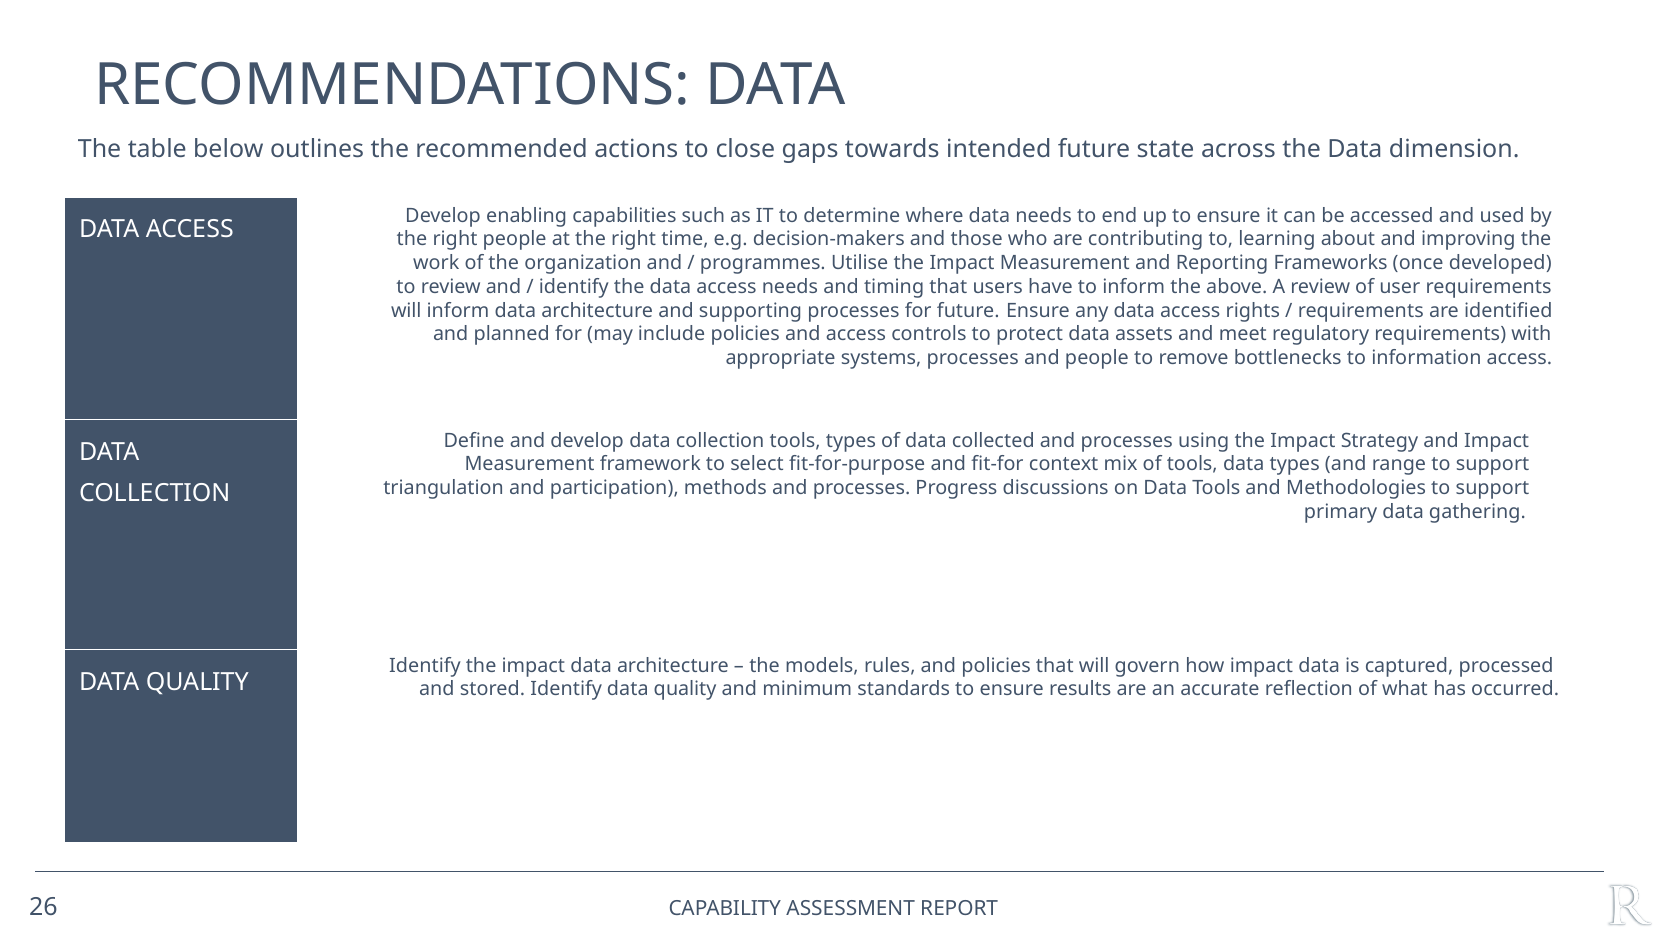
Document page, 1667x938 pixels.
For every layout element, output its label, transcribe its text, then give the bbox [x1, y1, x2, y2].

picture [1605, 882, 1654, 928]
list The table below outlines the recommended actions to close gaps towards intended future state across the Data dimension. [63, 125, 1571, 181]
table_cell DATA COLLECTION [65, 420, 297, 649]
text_box Define and develop data collection tools, types of data collected and processes using the Impact Strategy and Impact Measurement framework to select fit-for-purpose and fit-for context mix of tools, data types (and range to support triangulation and participation), methods and processes. Progress discussions on Data Tools and Methodologies to support primary data gathering. [368, 419, 1552, 530]
table_header [299, 198, 1603, 417]
table_cell [299, 422, 1603, 649]
table_header DATA ACCESS [65, 198, 297, 419]
text_box Develop enabling capabilities such as IT to determine where data needs to end up to ensure it can be accessed and used by the right people at the right time, e.g. decision-makers and those who are contributing to, learning about and improving the work of the organization and / programmes. Utilise the Impact Measurement and Reporting Frameworks (once developed) to review and / identify the data access needs and timing that users have to inform the above. A review of user requirements will inform data architecture and supporting processes for future. ​Ensure any data access rights / requirements are identified and planned for (may include policies and access controls to protect data assets and meet regulatory requirements) with appropriate systems, processes and people to remove bottlenecks to information access. ​ [376, 194, 1574, 376]
text_box Identify the impact data architecture – the models, rules, and policies that will govern how impact data is captured, processed and stored. ​Identify data quality and minimum standards to ensure results are an accurate reflection of what has occurred. [374, 644, 1576, 708]
slide_number 26 [7, 882, 80, 933]
title Recommendations: DATA [79, 21, 1588, 141]
table_cell [299, 650, 1603, 842]
table_cell DATA QUALITY [65, 650, 297, 842]
list Capability ASSESSMENT Report [412, 882, 1254, 932]
